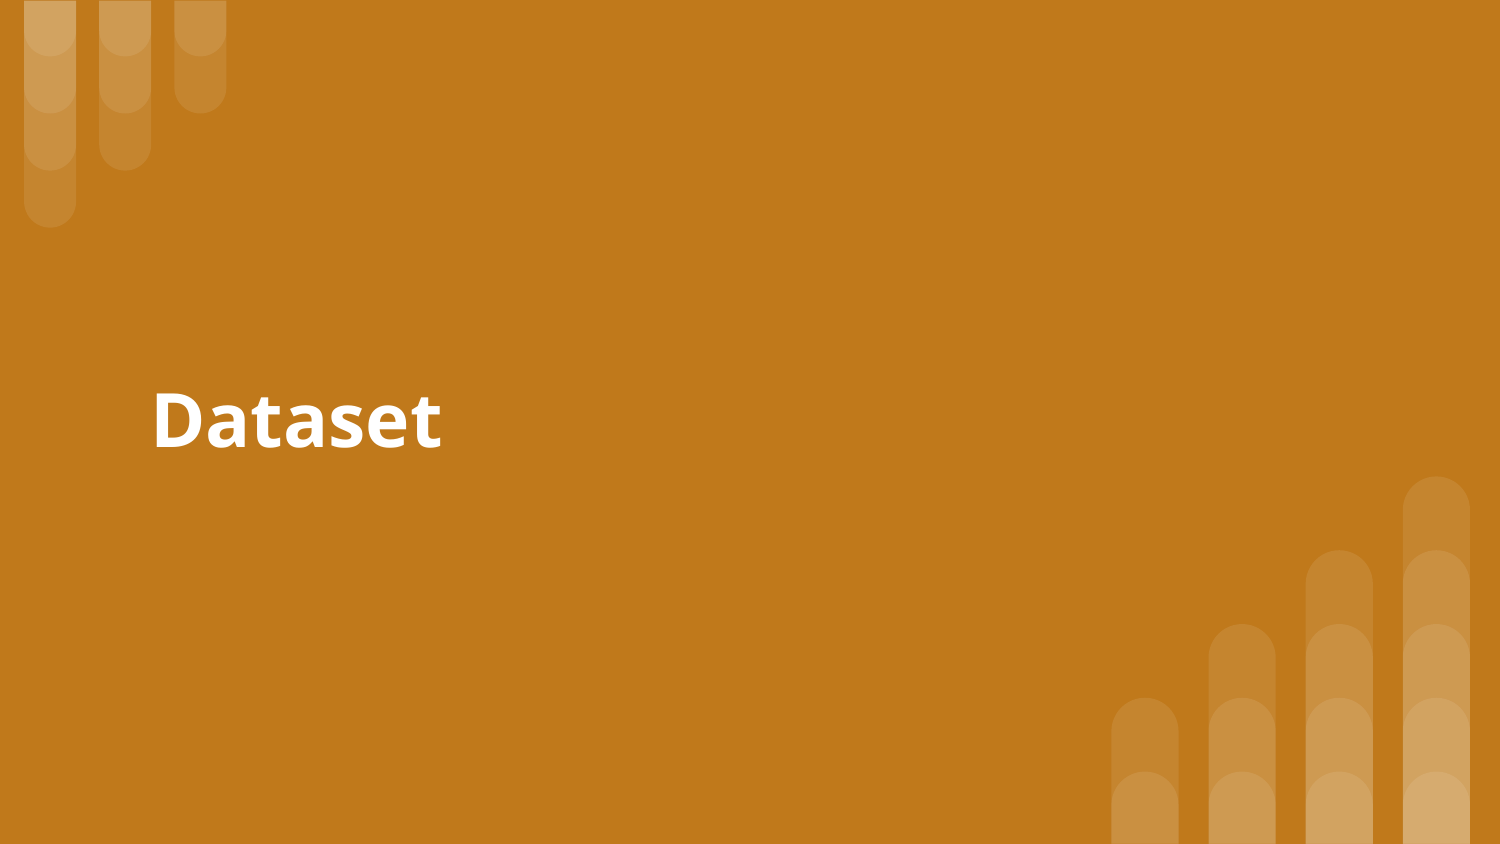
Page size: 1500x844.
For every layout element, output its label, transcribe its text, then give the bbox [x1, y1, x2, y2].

title Dataset [135, 264, 1097, 572]
